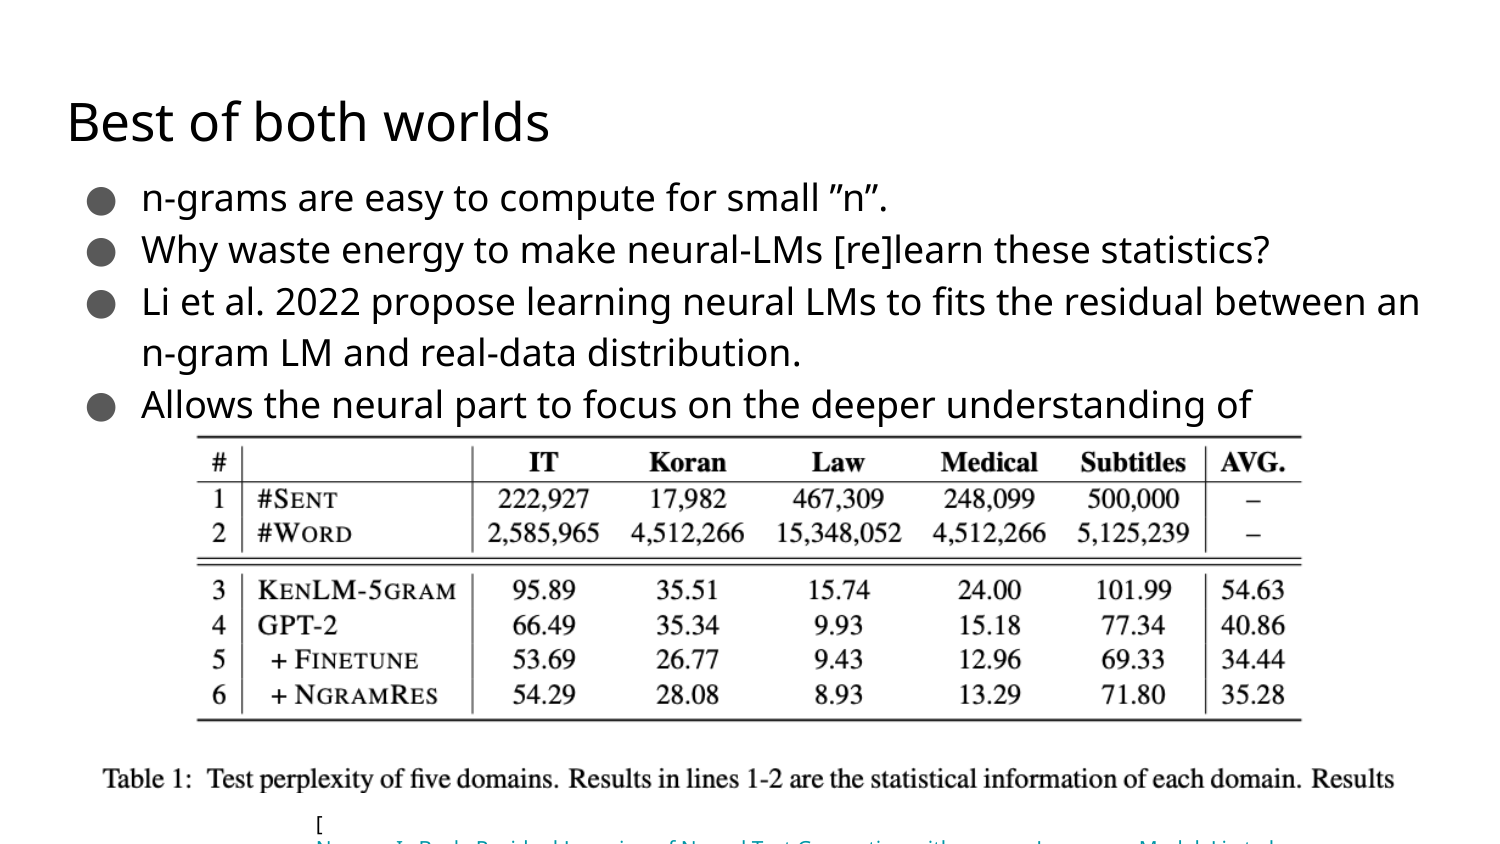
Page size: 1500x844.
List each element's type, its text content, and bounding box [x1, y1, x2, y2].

picture [76, 432, 1408, 793]
text_box [N-gram Is Back: Residual Learning of Neural Text Generation with n-gram Language Model, Li et al. 2022] [301, 803, 1308, 844]
title Best of both worlds [51, 72, 1449, 152]
list n-grams are easy to compute for small ”n”. Why waste energy to make neural-LMs [re]learn these statistics? Li et al. 2022 propose learning neural LMs to fits the residual between an n-gram LM and real-data distribution. Allows the neural part to focus on the deeper understanding of language. [51, 152, 1449, 713]
